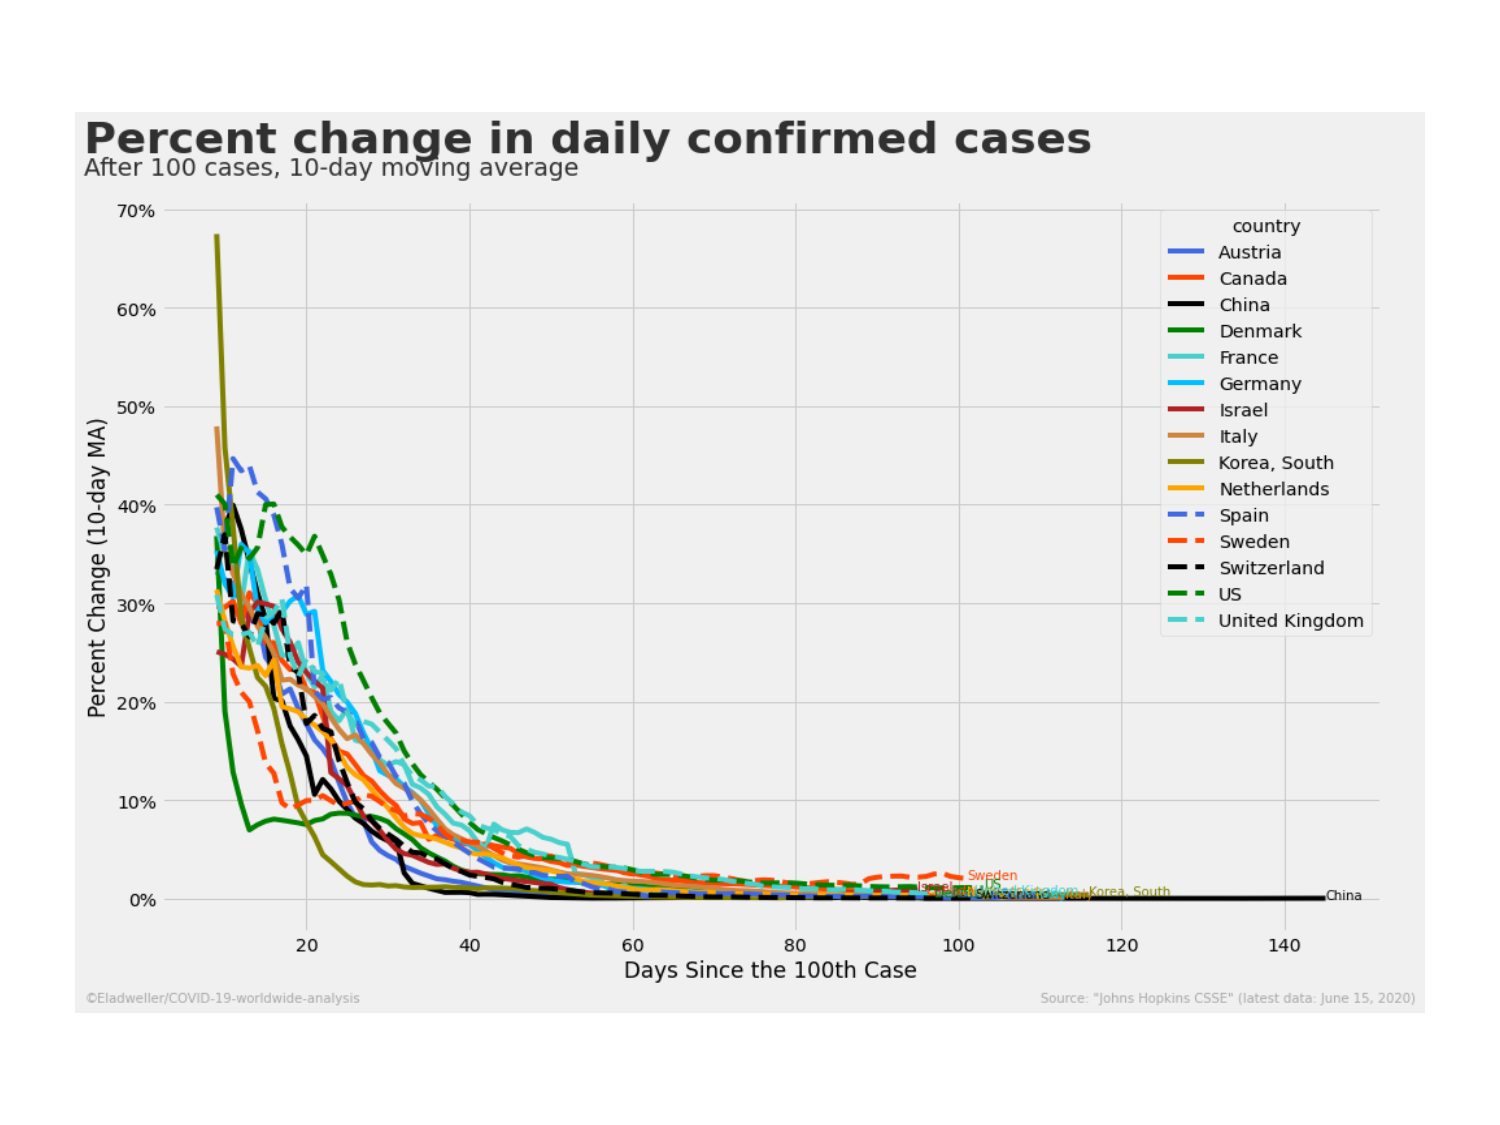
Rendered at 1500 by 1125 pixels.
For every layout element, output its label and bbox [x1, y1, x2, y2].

picture [74, 112, 1426, 1013]
